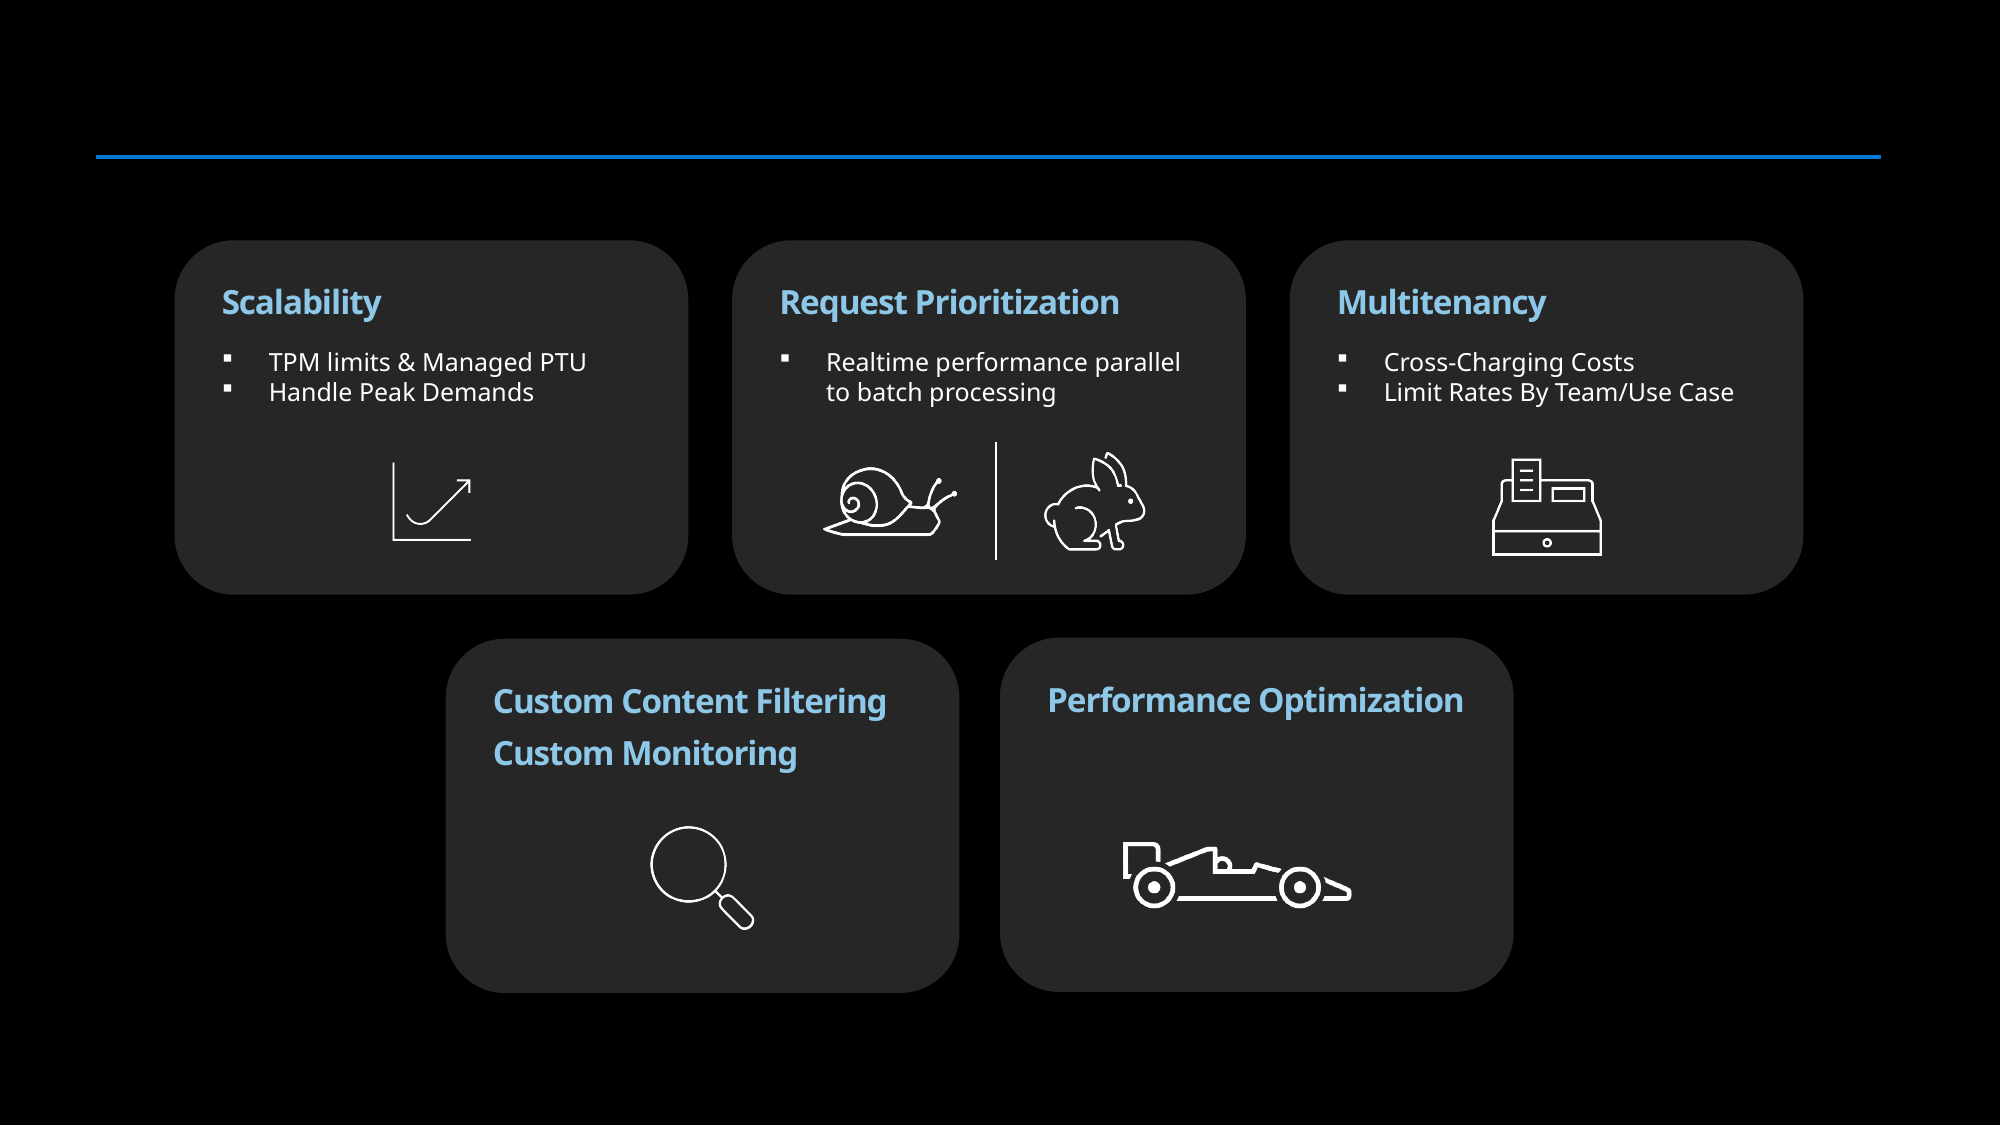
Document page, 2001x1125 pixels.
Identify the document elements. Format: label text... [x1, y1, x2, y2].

picture [376, 446, 487, 558]
text_box Scalability TPM limits & Managed PTU Handle Peak Demands [173, 239, 690, 596]
picture [1118, 754, 1356, 993]
text_box Custom Content Filtering Custom Monitoring [444, 637, 961, 994]
picture [1480, 443, 1613, 575]
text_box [819, 425, 1159, 577]
picture [639, 814, 766, 941]
text_box Request Prioritization Realtime performance parallel to batch processing [731, 239, 1247, 596]
text_box Performance Optimization [999, 636, 1515, 993]
text_box Multitenancy Cross-Charging Costs Limit Rates By Team/Use Case [1288, 239, 1805, 596]
